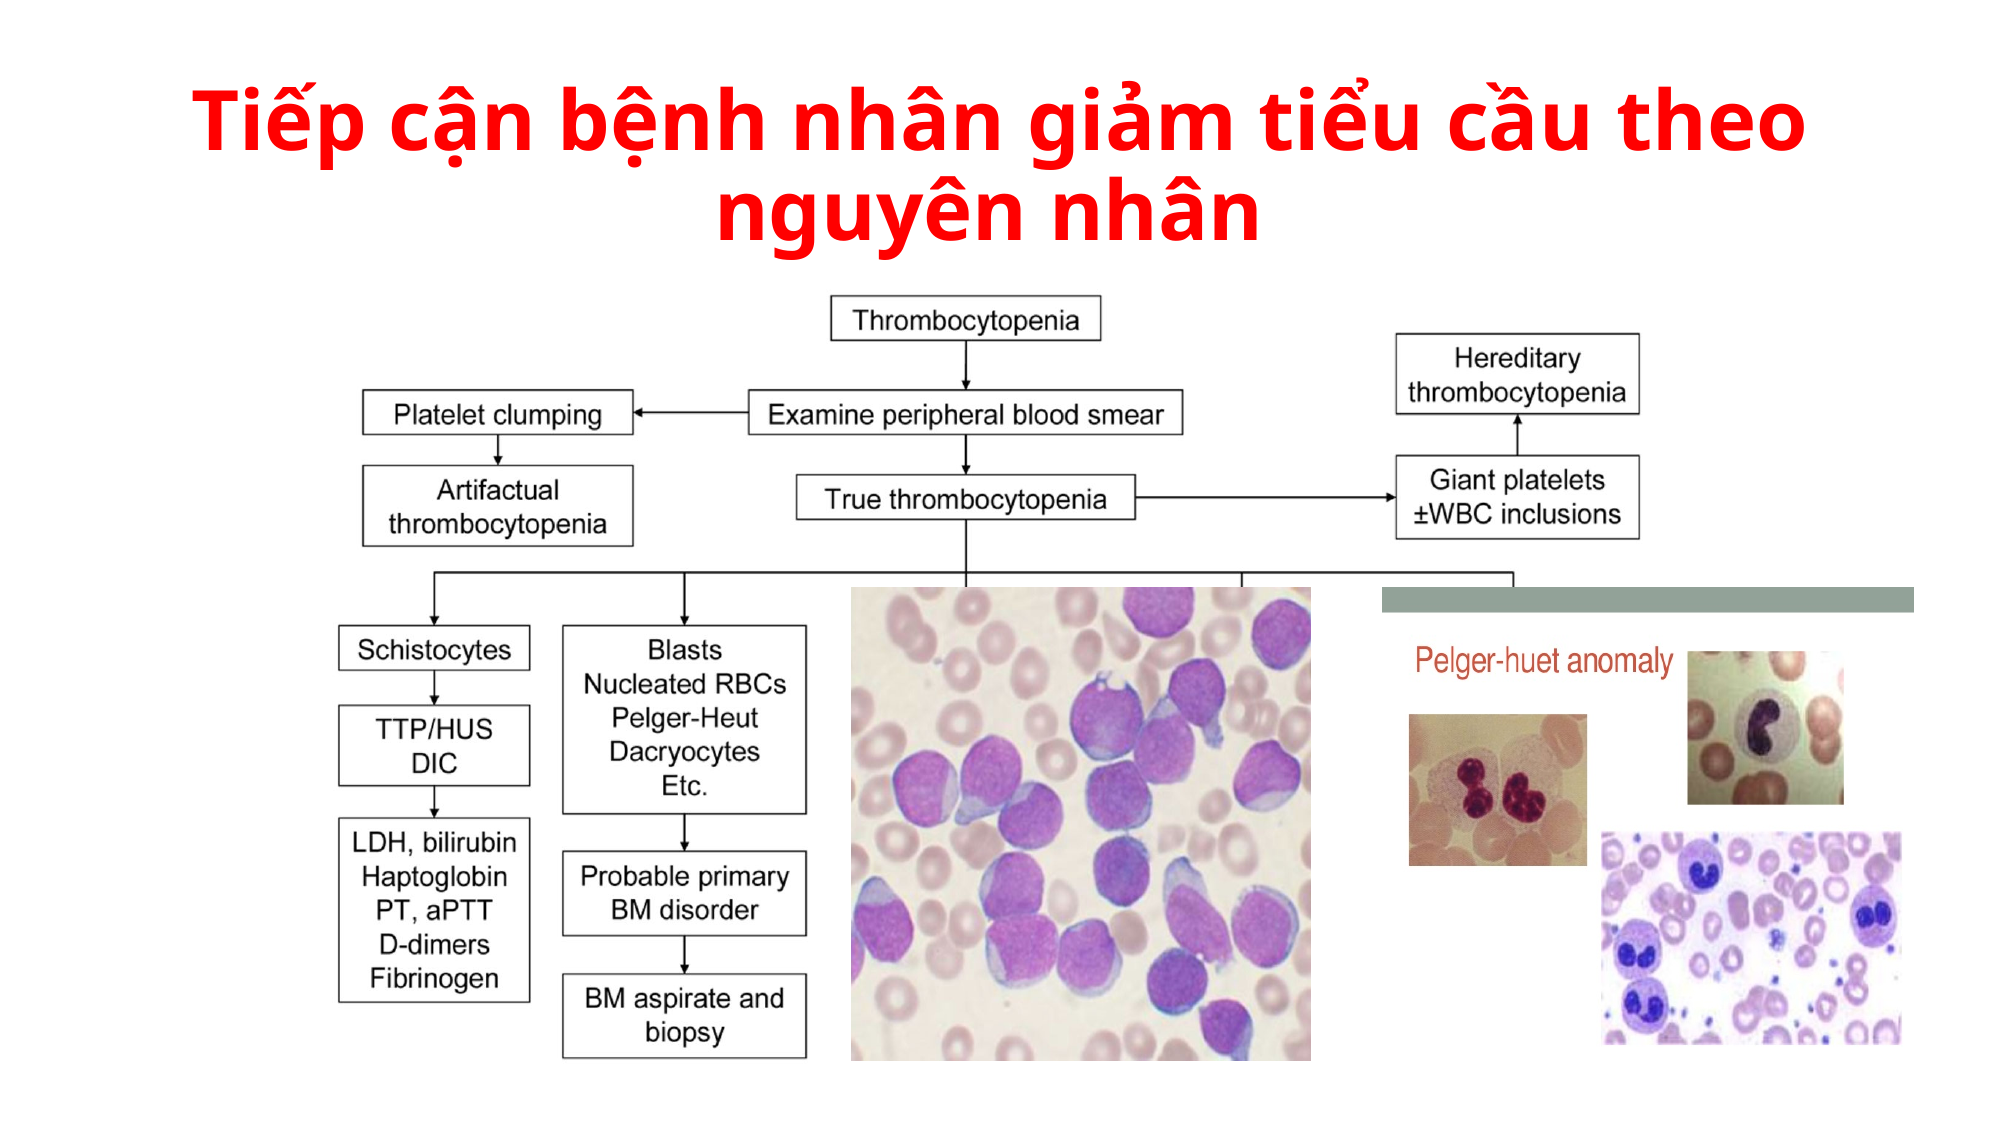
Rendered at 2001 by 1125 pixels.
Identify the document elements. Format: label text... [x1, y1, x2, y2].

picture [851, 587, 1311, 1061]
title Tiếp cận bệnh nhân giảm tiểu cầu theo nguyên nhân [137, 59, 1863, 278]
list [326, 289, 1648, 1076]
picture [1382, 587, 1914, 1061]
